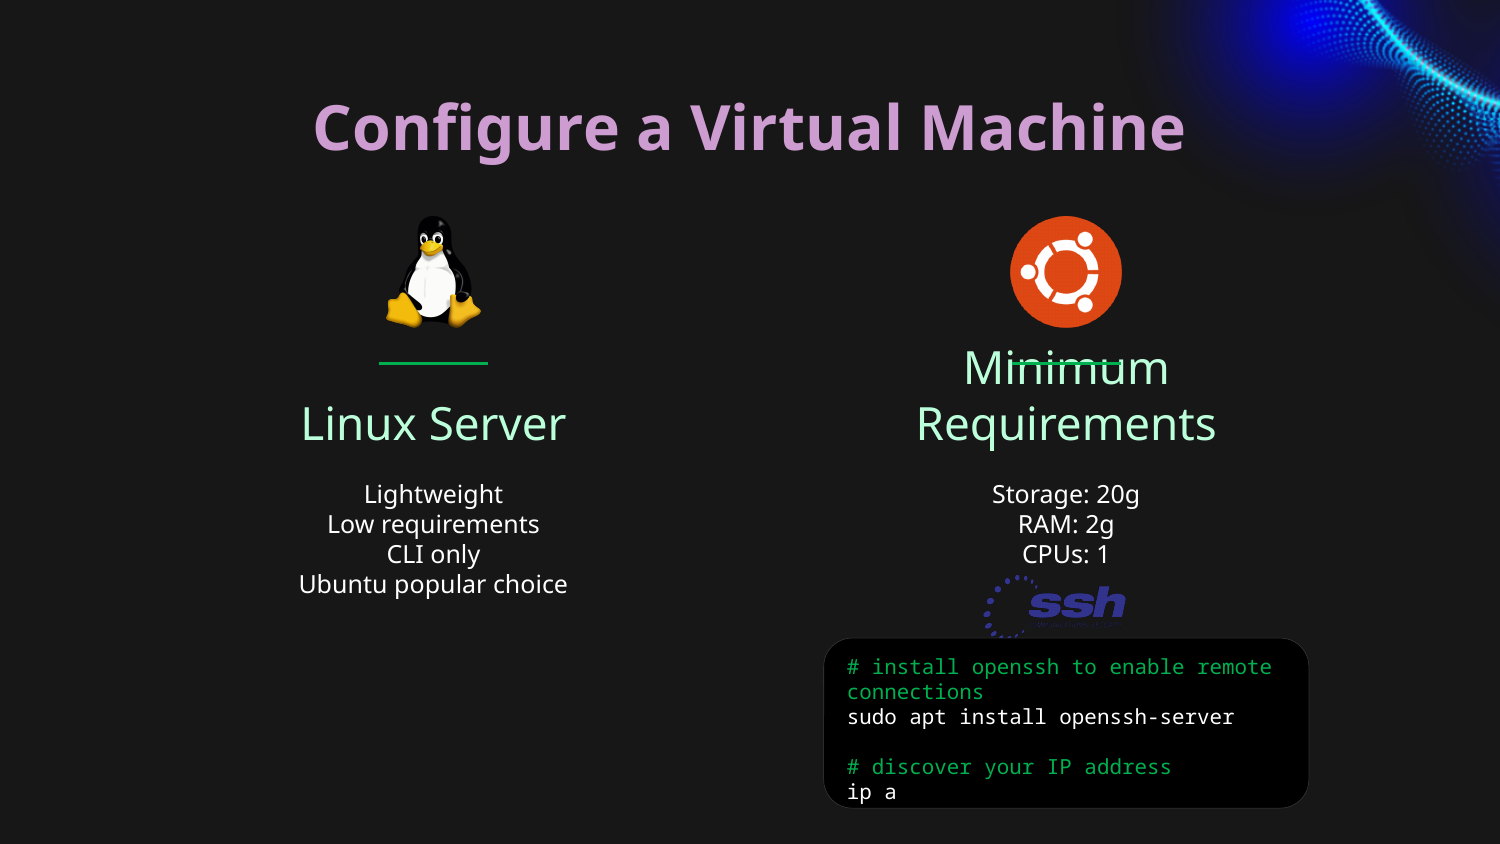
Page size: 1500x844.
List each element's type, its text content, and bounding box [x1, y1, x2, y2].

text_box # install openssh to enable remote connections sudo apt install openssh-server # discover your IP address ip a [821, 635, 1311, 811]
picture [386, 216, 481, 329]
subtitle Minimum Requirements [798, 372, 1335, 465]
title Configure a Virtual Machine [118, 72, 1382, 167]
picture [1010, 0, 1500, 409]
subtitle Linux Server [165, 372, 702, 465]
subtitle Lightweight Low requirements CLI only Ubuntu popular choice [165, 465, 702, 673]
picture [981, 533, 1128, 681]
subtitle Storage: 20g RAM: 2g CPUs: 1 [798, 465, 1335, 673]
